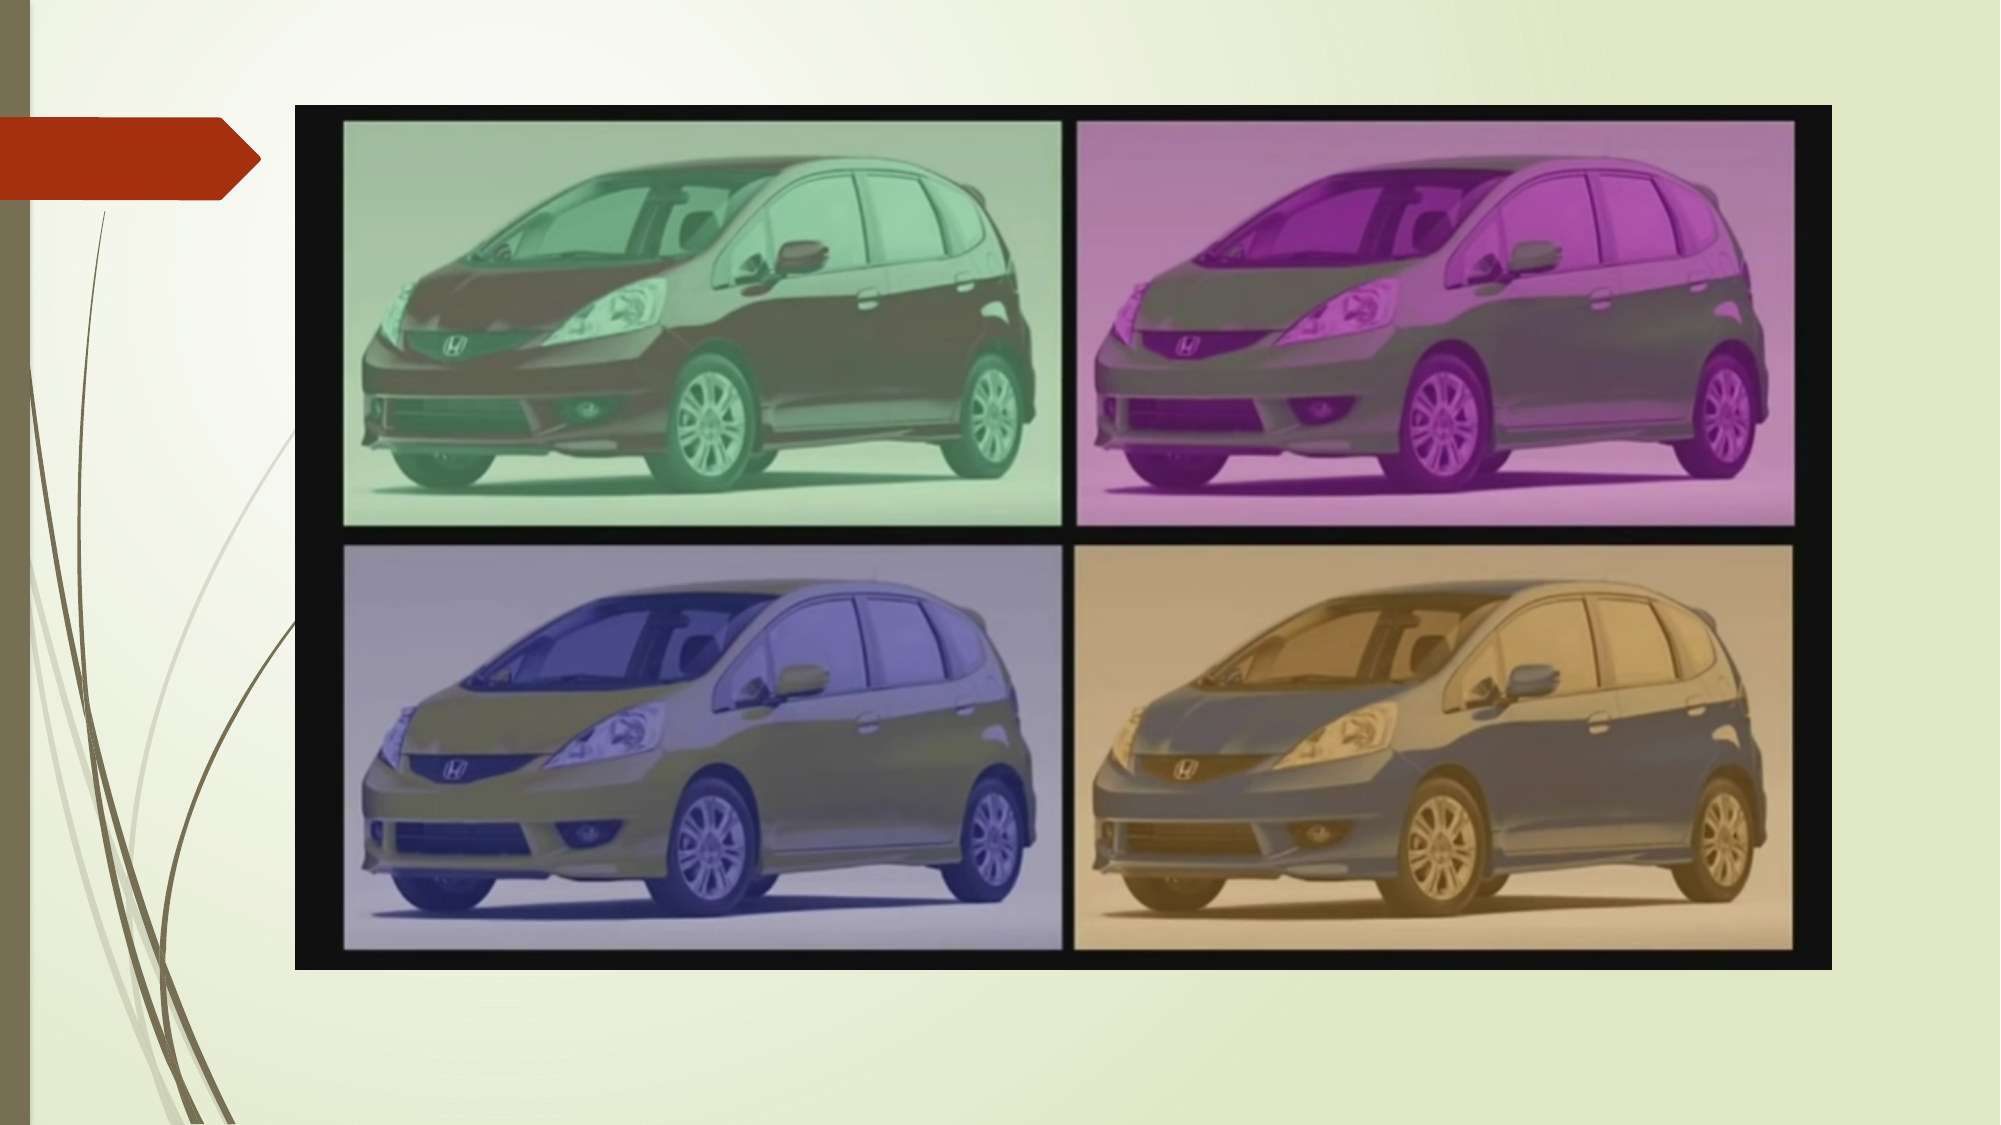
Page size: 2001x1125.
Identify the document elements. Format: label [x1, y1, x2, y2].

picture [295, 105, 1832, 970]
